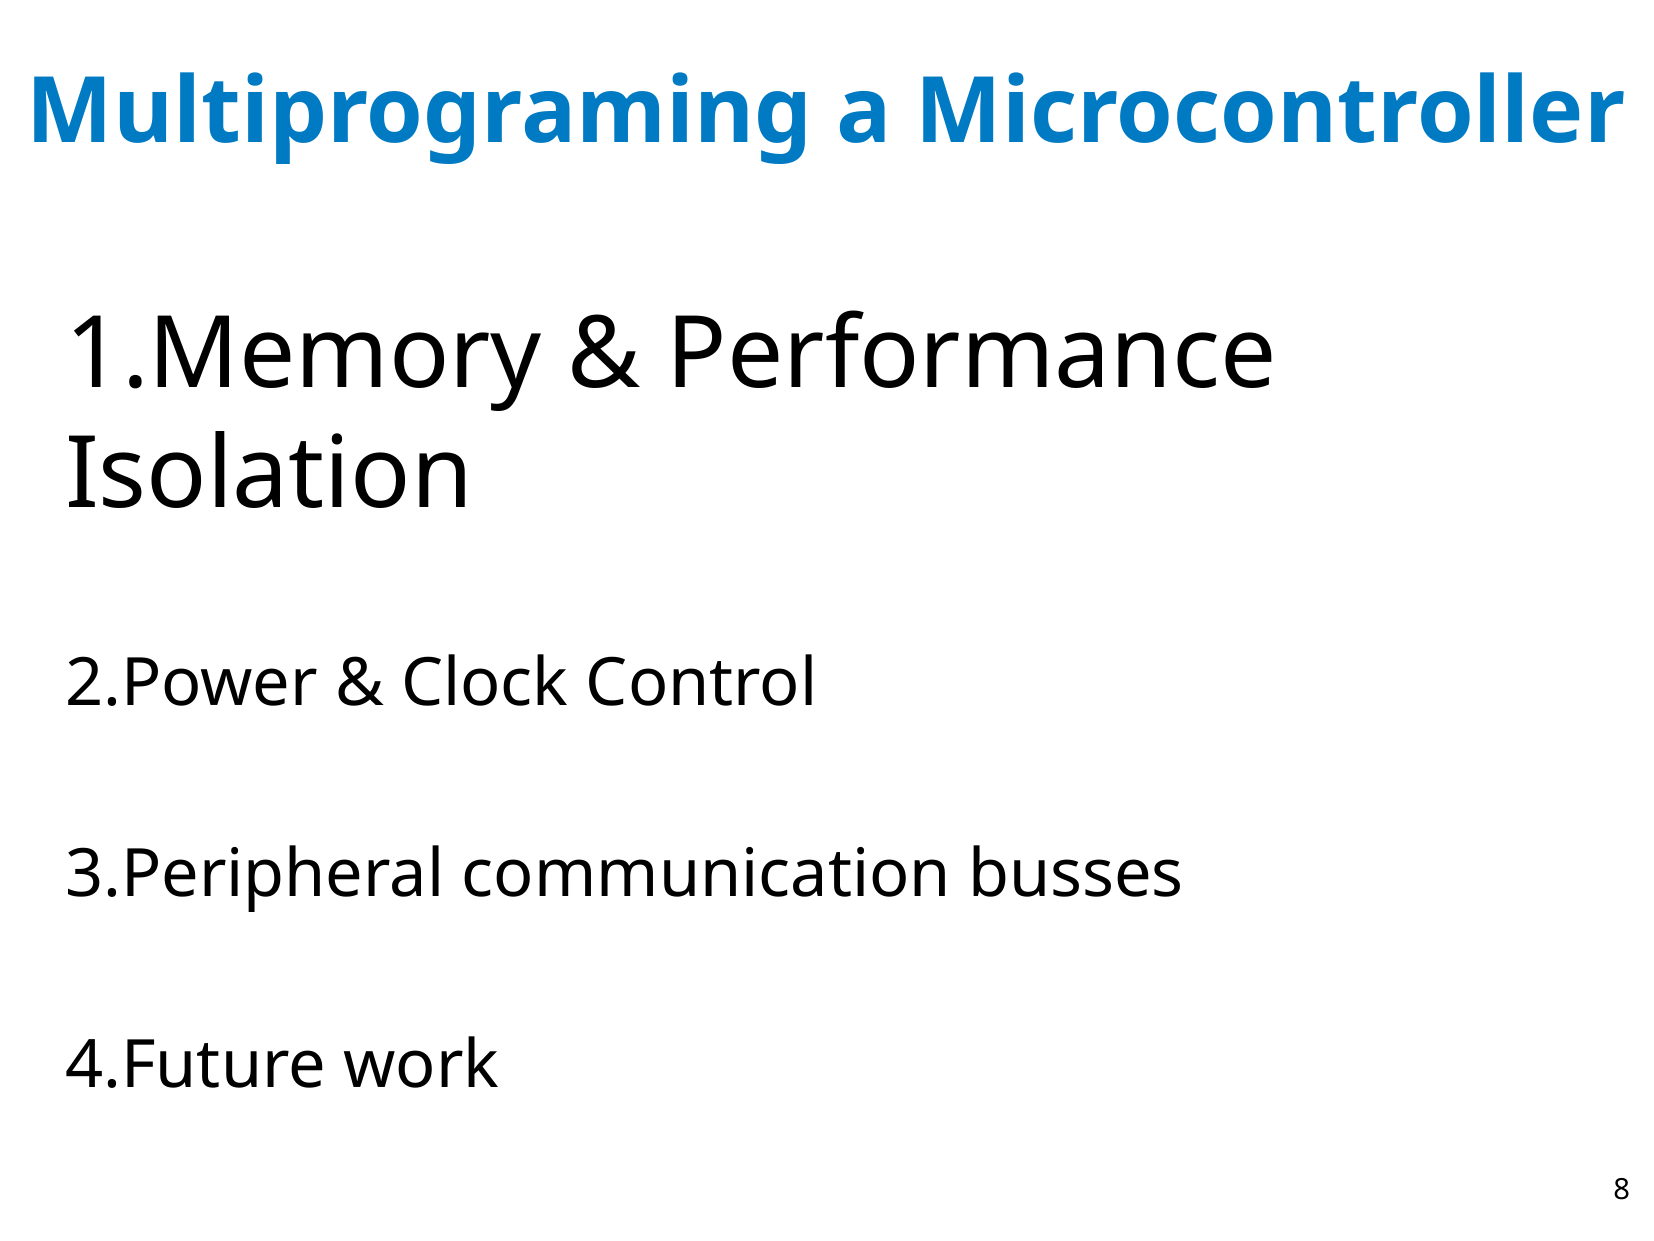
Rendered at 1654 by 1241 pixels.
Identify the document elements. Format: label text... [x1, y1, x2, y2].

slide_number 8 [1244, 1124, 1631, 1211]
list Memory & Performance Isolation Power & Clock Control Peripheral communication busses Future work [64, 225, 1553, 1164]
title Multiprograming a Microcontroller [0, 2, 1654, 210]
